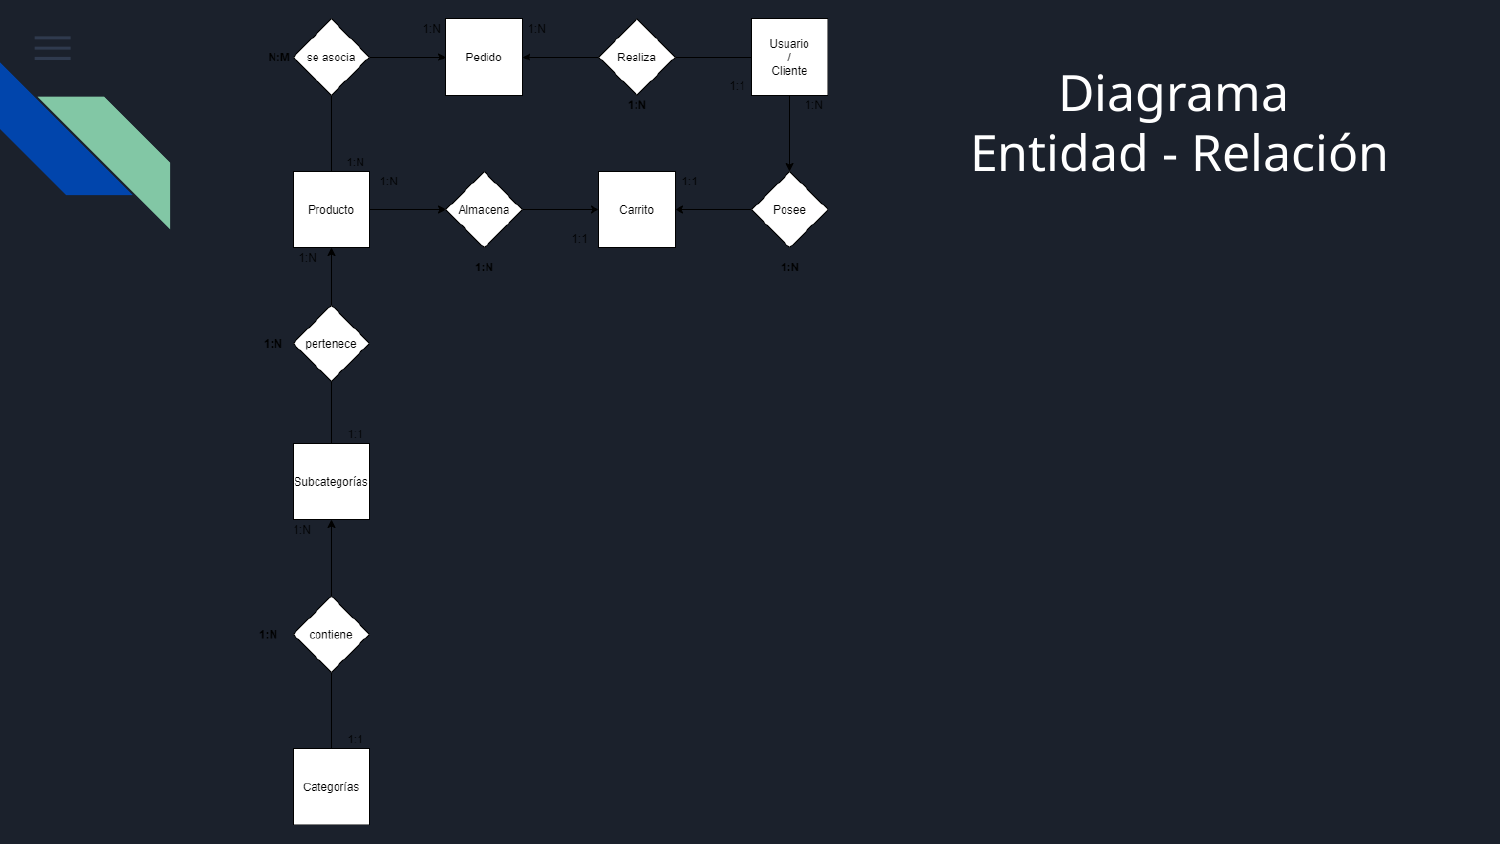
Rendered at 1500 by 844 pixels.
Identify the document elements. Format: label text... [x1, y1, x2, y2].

picture [253, 18, 828, 826]
title Diagrama Entidad - Relación [835, 46, 1500, 197]
